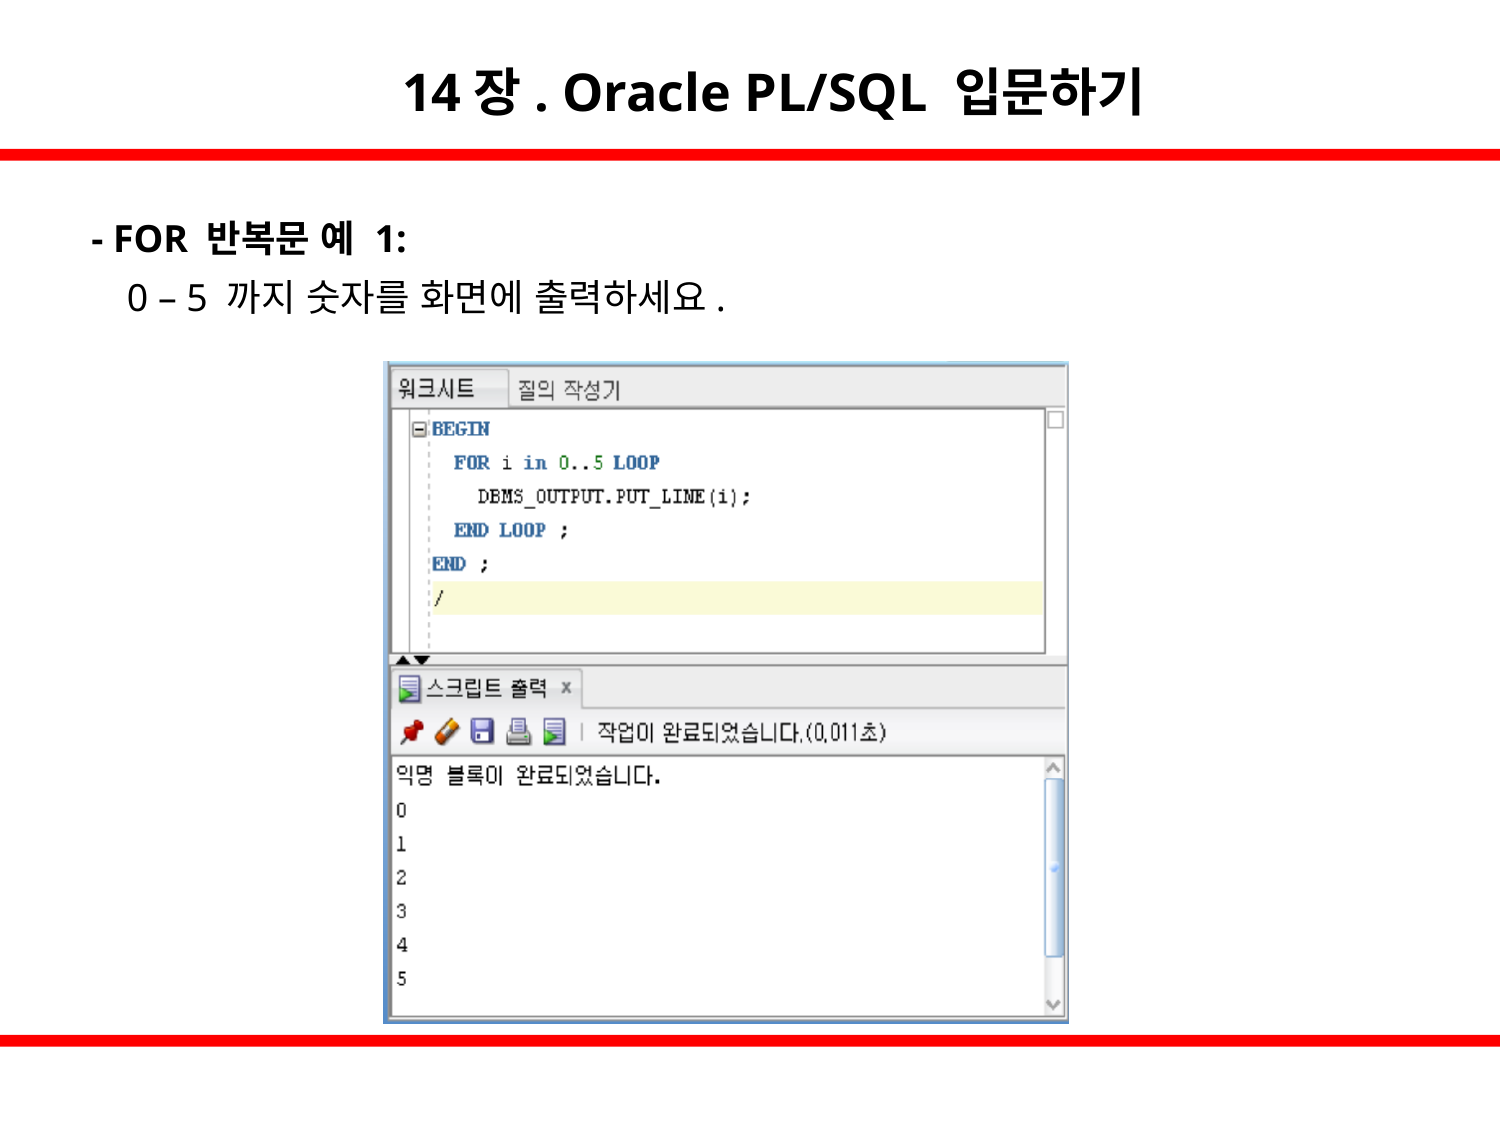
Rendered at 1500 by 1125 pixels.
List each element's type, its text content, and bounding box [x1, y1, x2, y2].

text_box [0, 1033, 1500, 1049]
text_box [0, 147, 1500, 163]
text_box 14장. Oracle PL/SQL 입문하기 [204, 0, 1343, 151]
text_box - FOR 반복문 예 1: [75, 194, 563, 281]
picture [383, 361, 1070, 1024]
text_box 0 – 5 까지 숫자를 화면에 출력하세요. [110, 241, 1425, 352]
